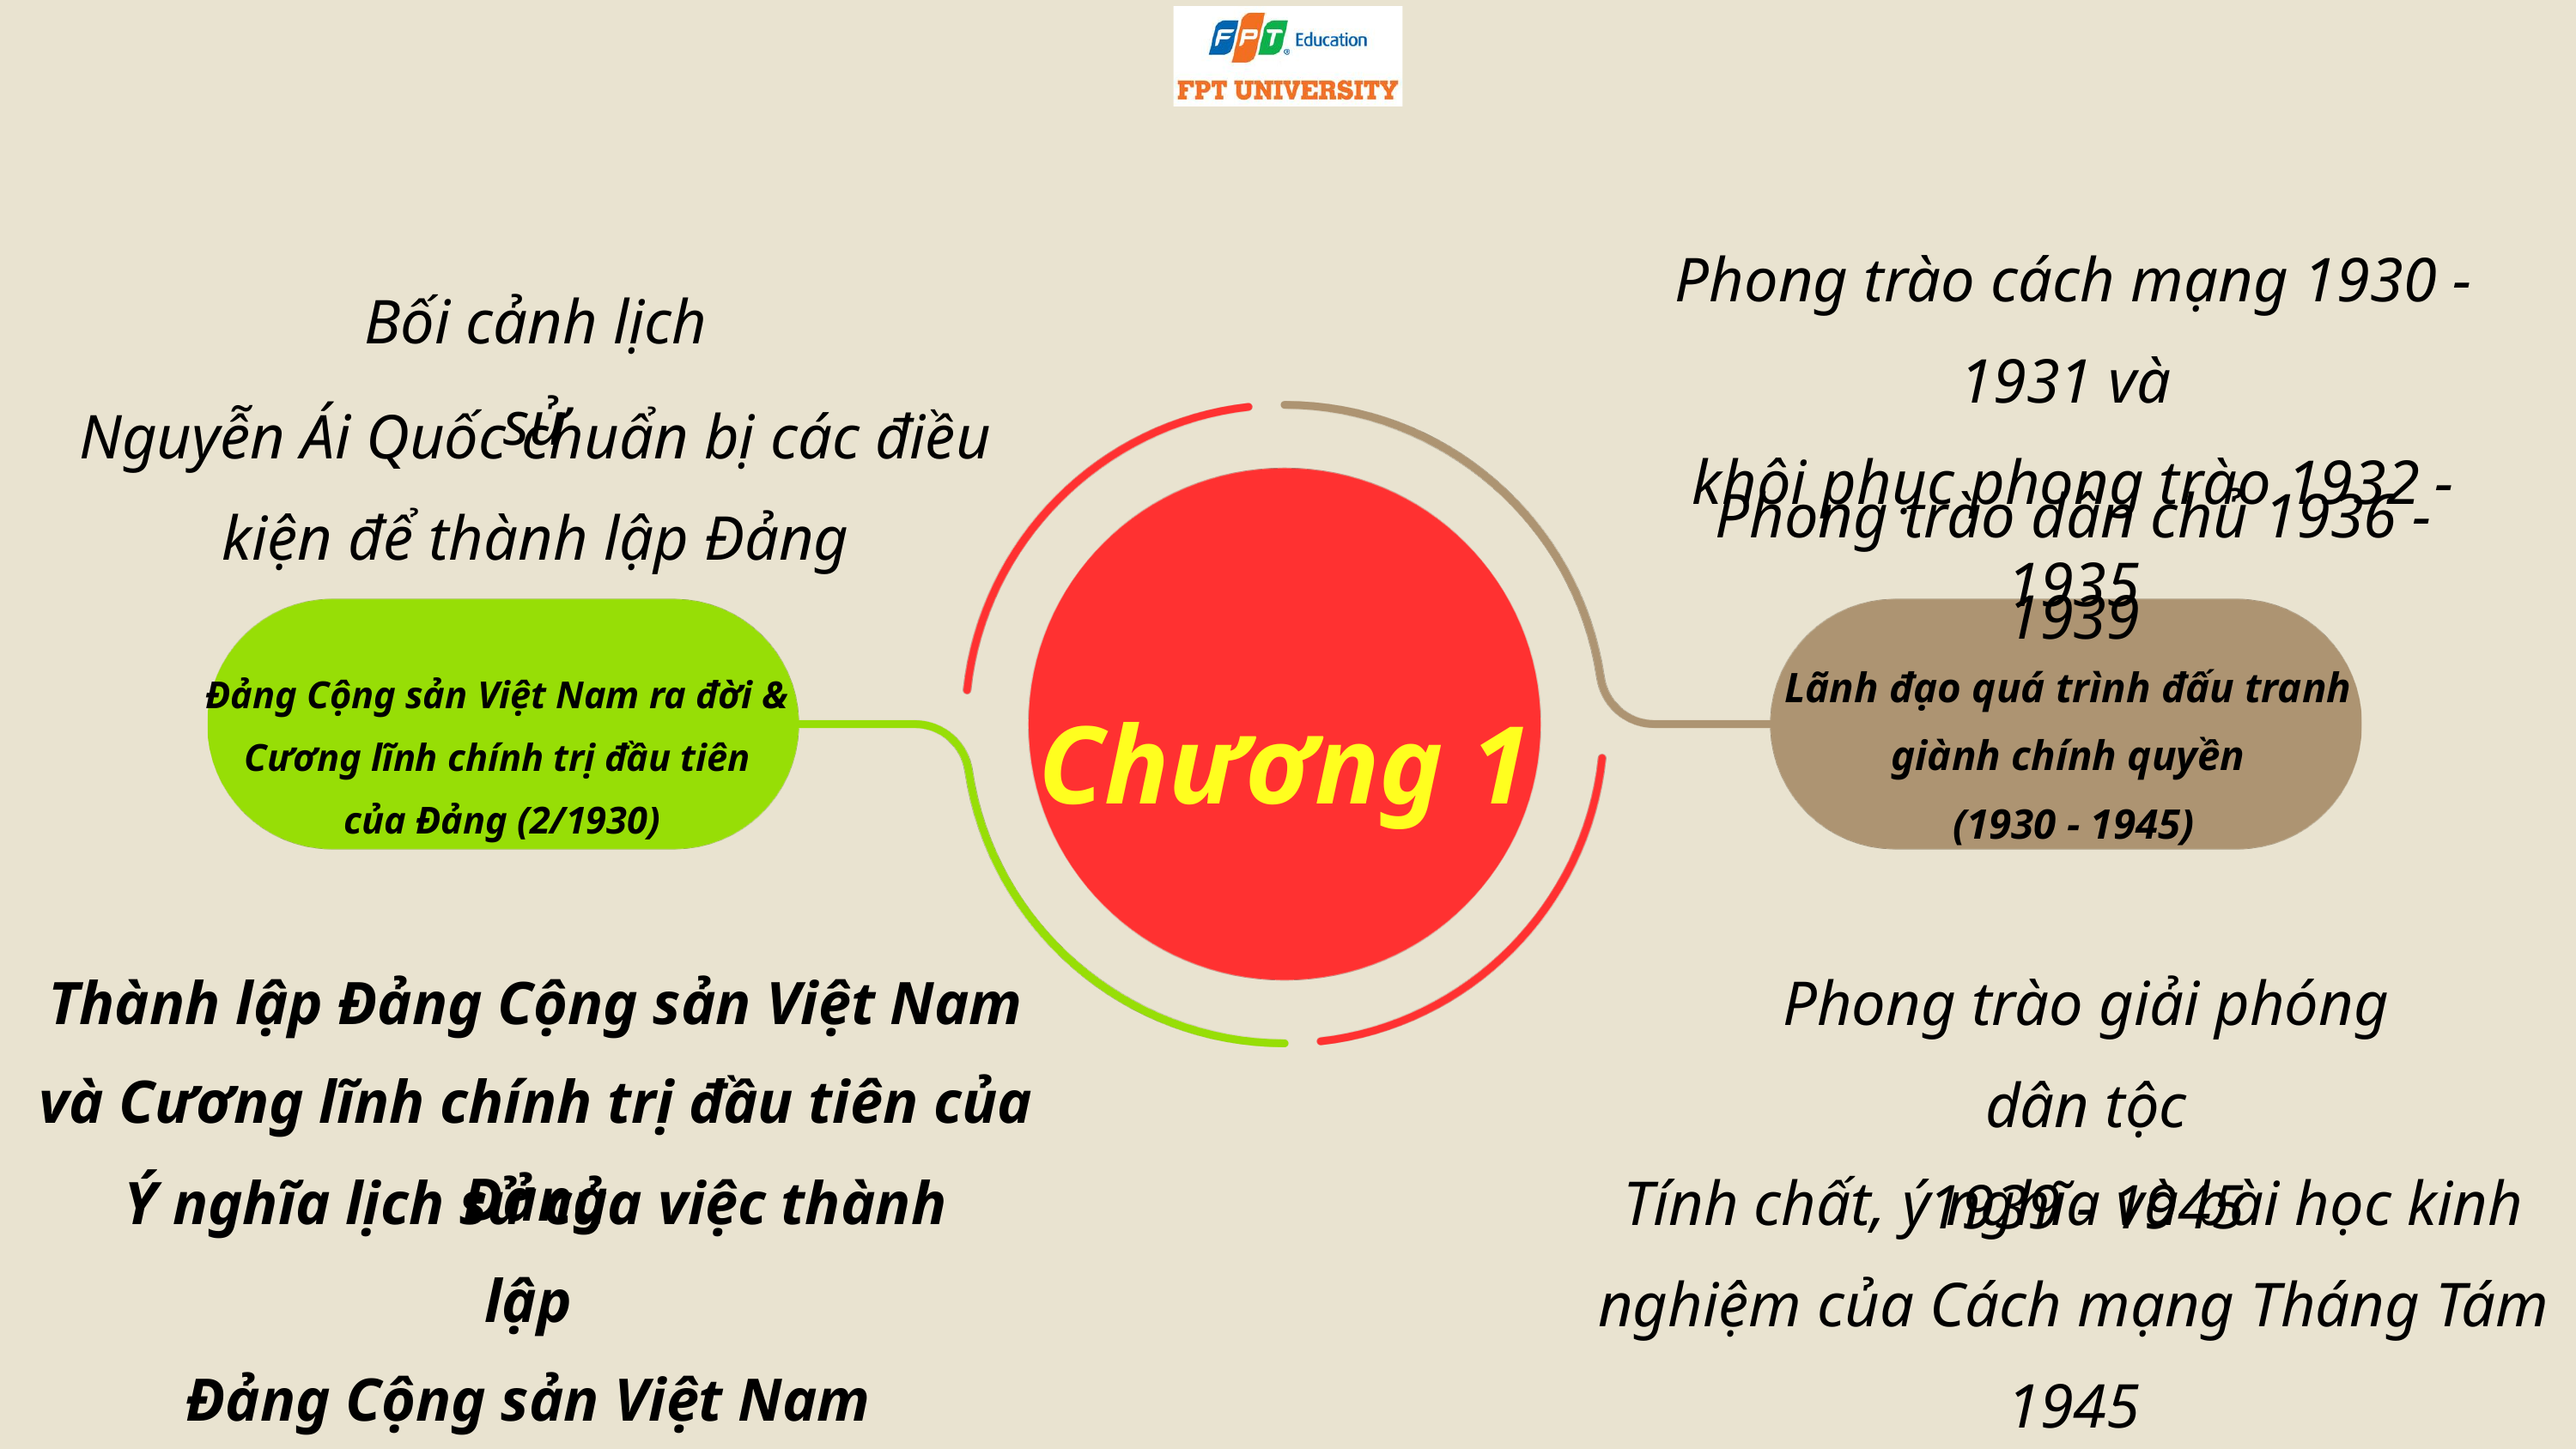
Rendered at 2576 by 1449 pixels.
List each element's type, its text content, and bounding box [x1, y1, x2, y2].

text_box Phong trào cách mạng 1930 - 1931 và khôi phục phong trào 1932 - 1935 [1634, 212, 2513, 619]
text_box [1173, 6, 1403, 106]
text_box Ý nghĩa lịch sử của việc thành lập Đảng Cộng sản Việt Nam [102, 1137, 969, 1434]
text_box Bối cảnh lịch sử [356, 254, 715, 369]
text_box Phong trào dân chủ 1936 - 1939 [2441, 447, 2445, 652]
text_box Tính chất, ý nghĩa và bài học kinh nghiệm của Cách mạng Tháng Tám 1945 [1571, 1136, 2576, 1441]
text_box Thành lập Đảng Cộng sản Việt Nam và Cương lĩnh chính trị đầu tiên của Đảng [30, 937, 1042, 1234]
text_box Phong trào giải phóng dân tộc 1939 - 1945 [1728, 936, 2445, 1136]
text_box Nguyễn Ái Quốc chuẩn bị các điều kiện để thành lập Đảng [30, 369, 1042, 573]
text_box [141, 401, 2435, 1048]
